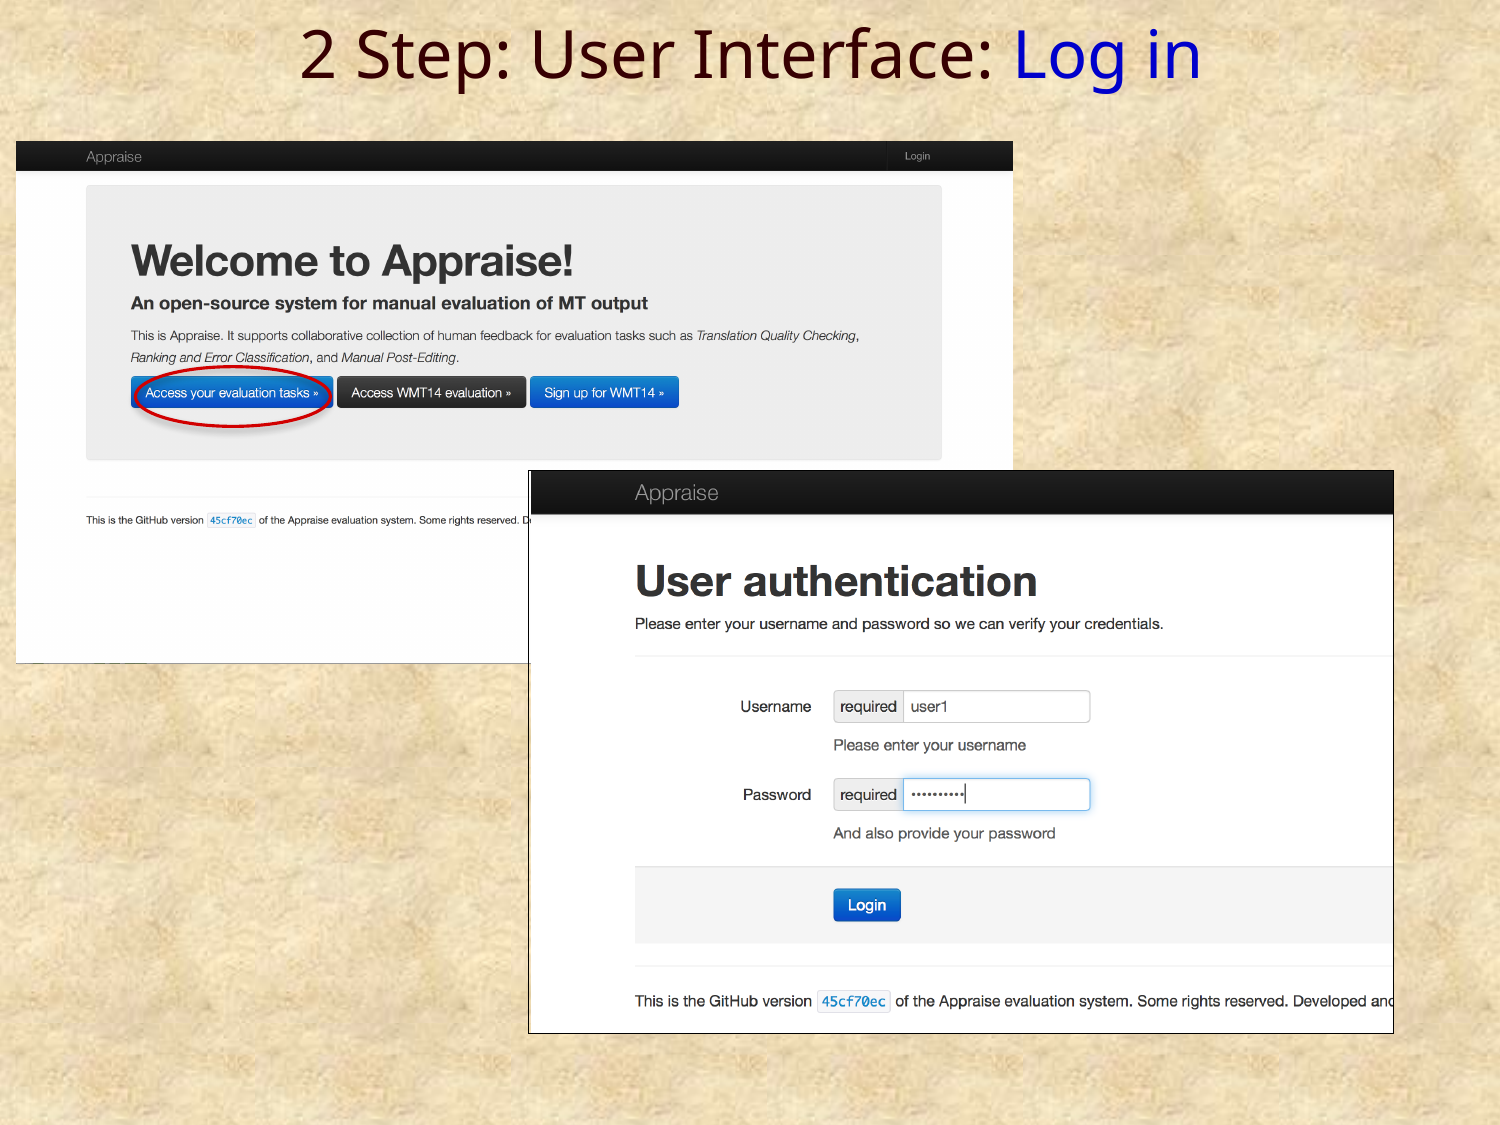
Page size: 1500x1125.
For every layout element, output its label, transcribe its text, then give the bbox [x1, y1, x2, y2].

picture [0, 0, 1500, 1125]
subtitle 2 Step: User Interface: Log in [227, 4, 1278, 228]
